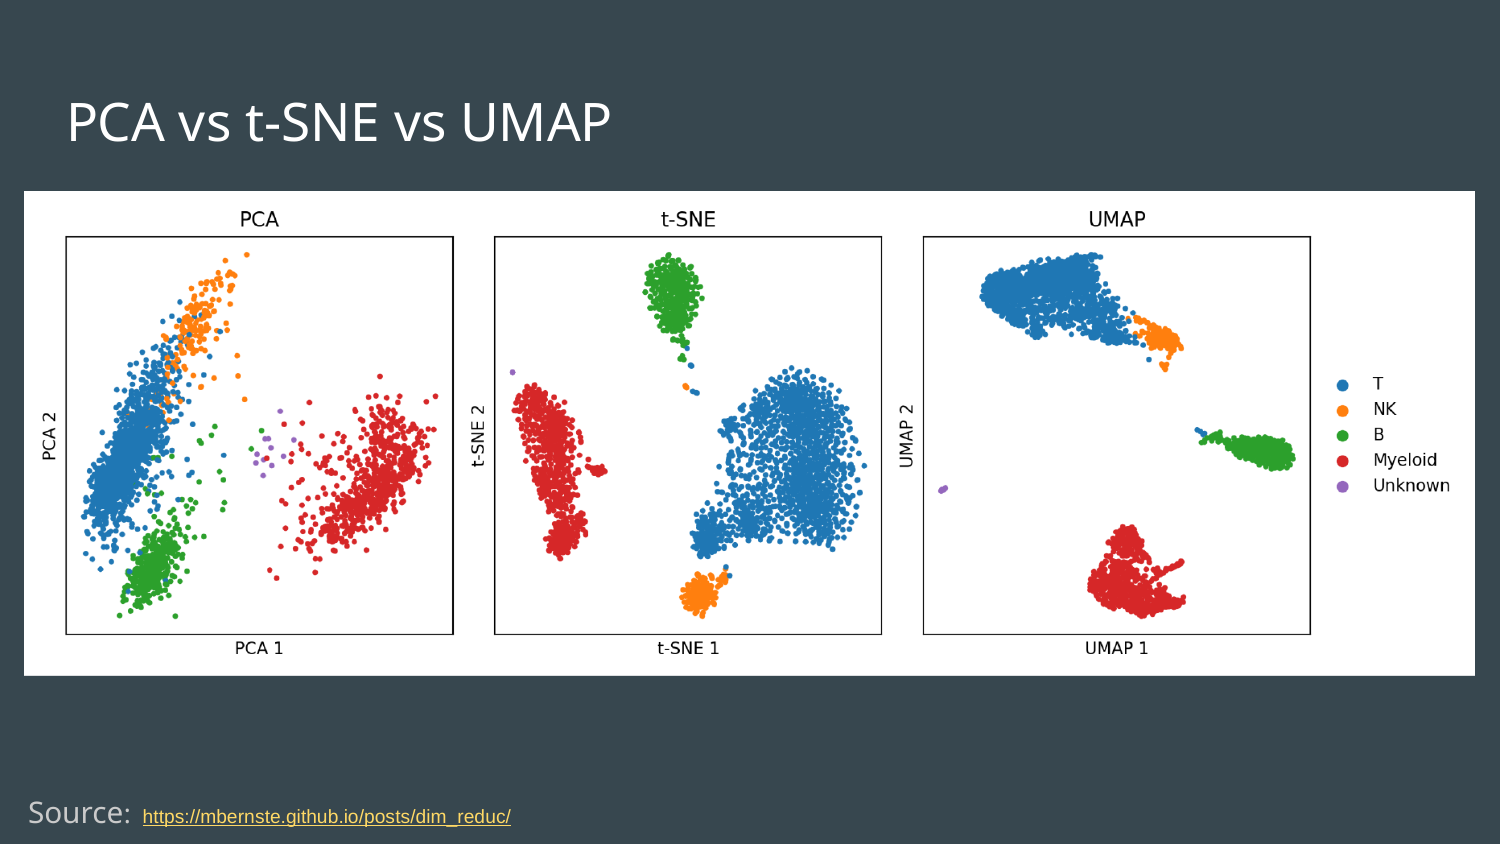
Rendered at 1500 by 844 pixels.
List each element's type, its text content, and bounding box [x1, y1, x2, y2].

picture [24, 191, 1476, 676]
title PCA vs t-SNE vs UMAP [51, 72, 1449, 167]
text_box Source: https://mbernste.github.io/posts/dim_reduc/ [13, 754, 925, 844]
